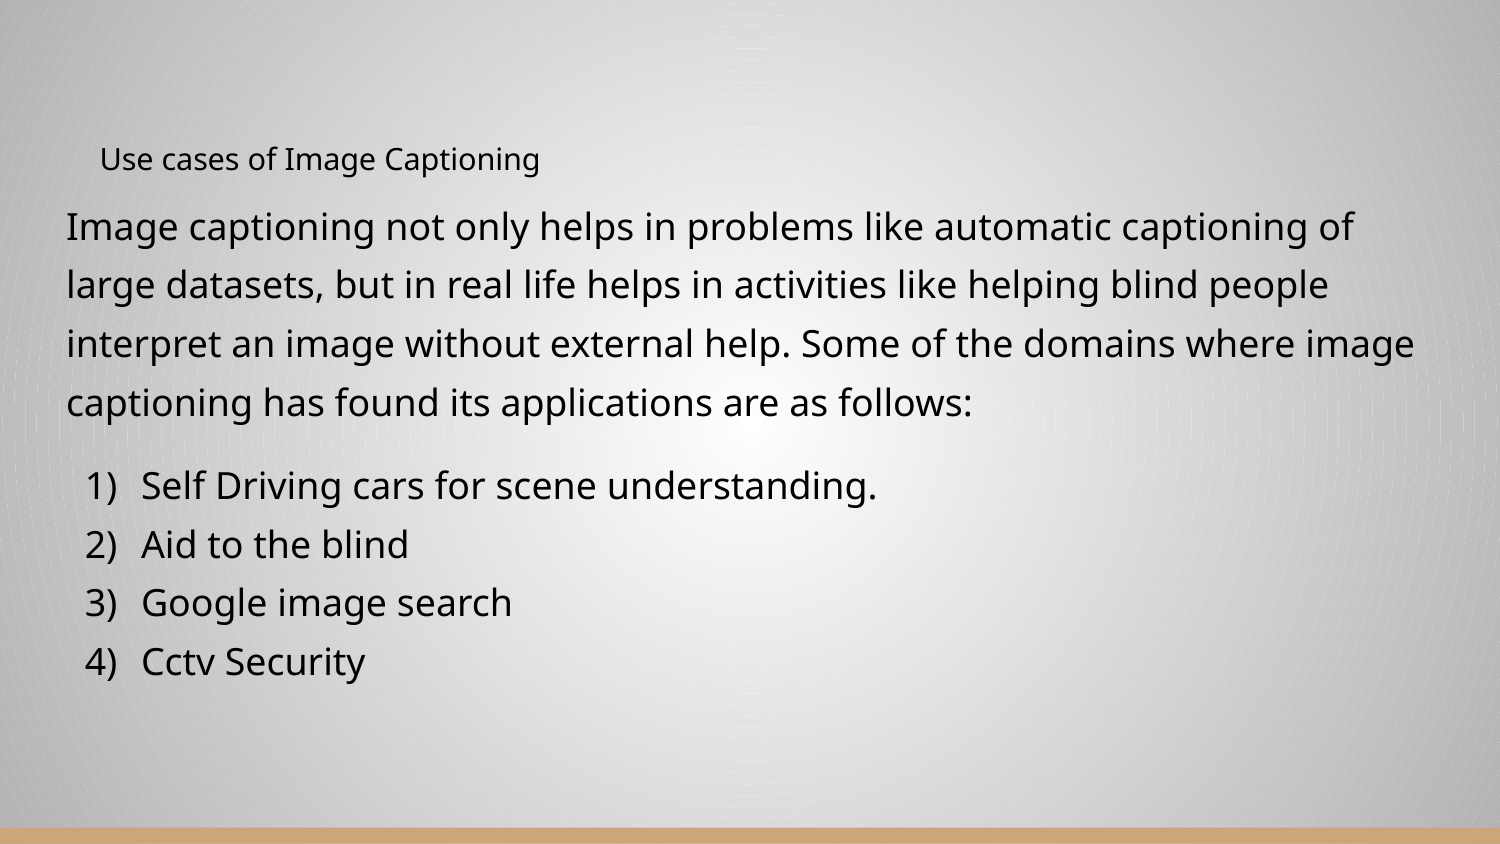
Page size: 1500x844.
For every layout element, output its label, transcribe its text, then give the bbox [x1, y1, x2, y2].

title Use cases of Image Captioning [84, 121, 1483, 236]
list Image captioning not only helps in problems like automatic captioning of large datasets, but in real life helps in activities like helping blind people interpret an image without external help. Some of the domains where image captioning has found its applications are as follows: Self Driving cars for scene understanding. Aid to the blind Google image search Cctv Security [51, 177, 1449, 801]
